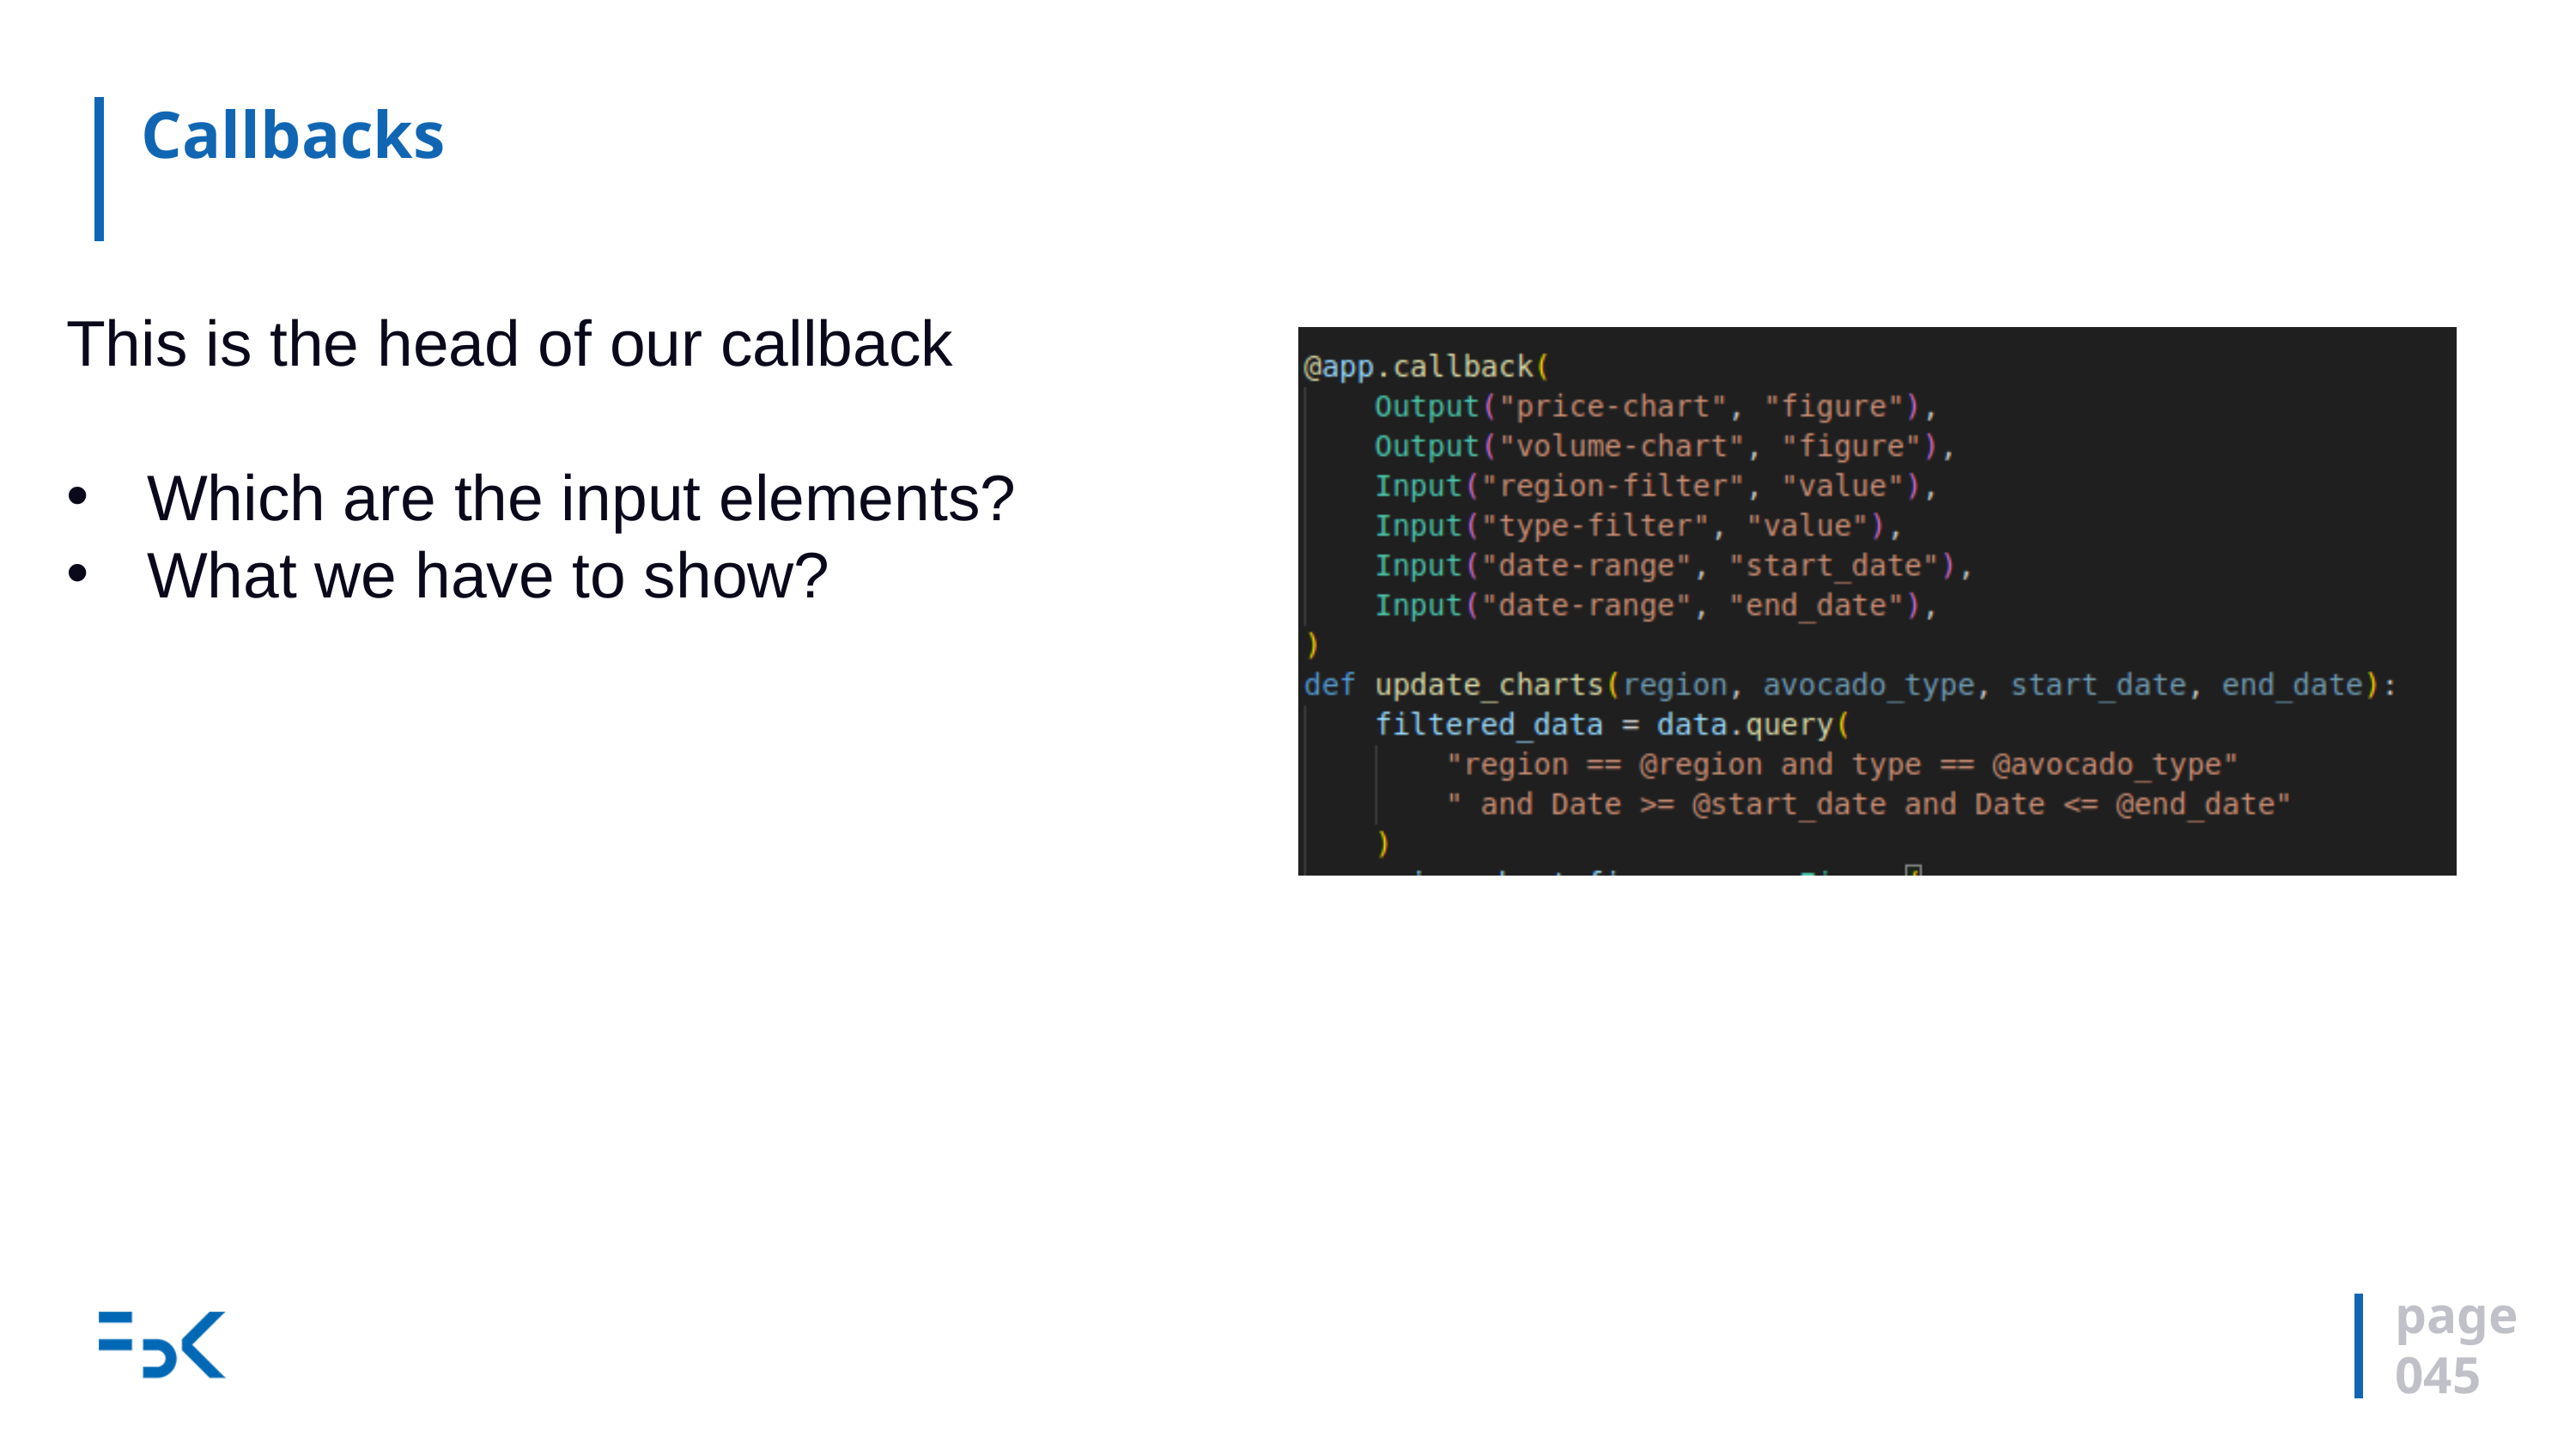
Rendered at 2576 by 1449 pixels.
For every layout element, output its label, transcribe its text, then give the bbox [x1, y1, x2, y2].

title Callbacks [129, 96, 896, 180]
picture [99, 1312, 226, 1379]
picture [1298, 327, 2457, 876]
text_box This is the head of our callback Which are the input elements? What we have to show? [53, 294, 1400, 617]
slide_number page 0 [2383, 1277, 2544, 1412]
